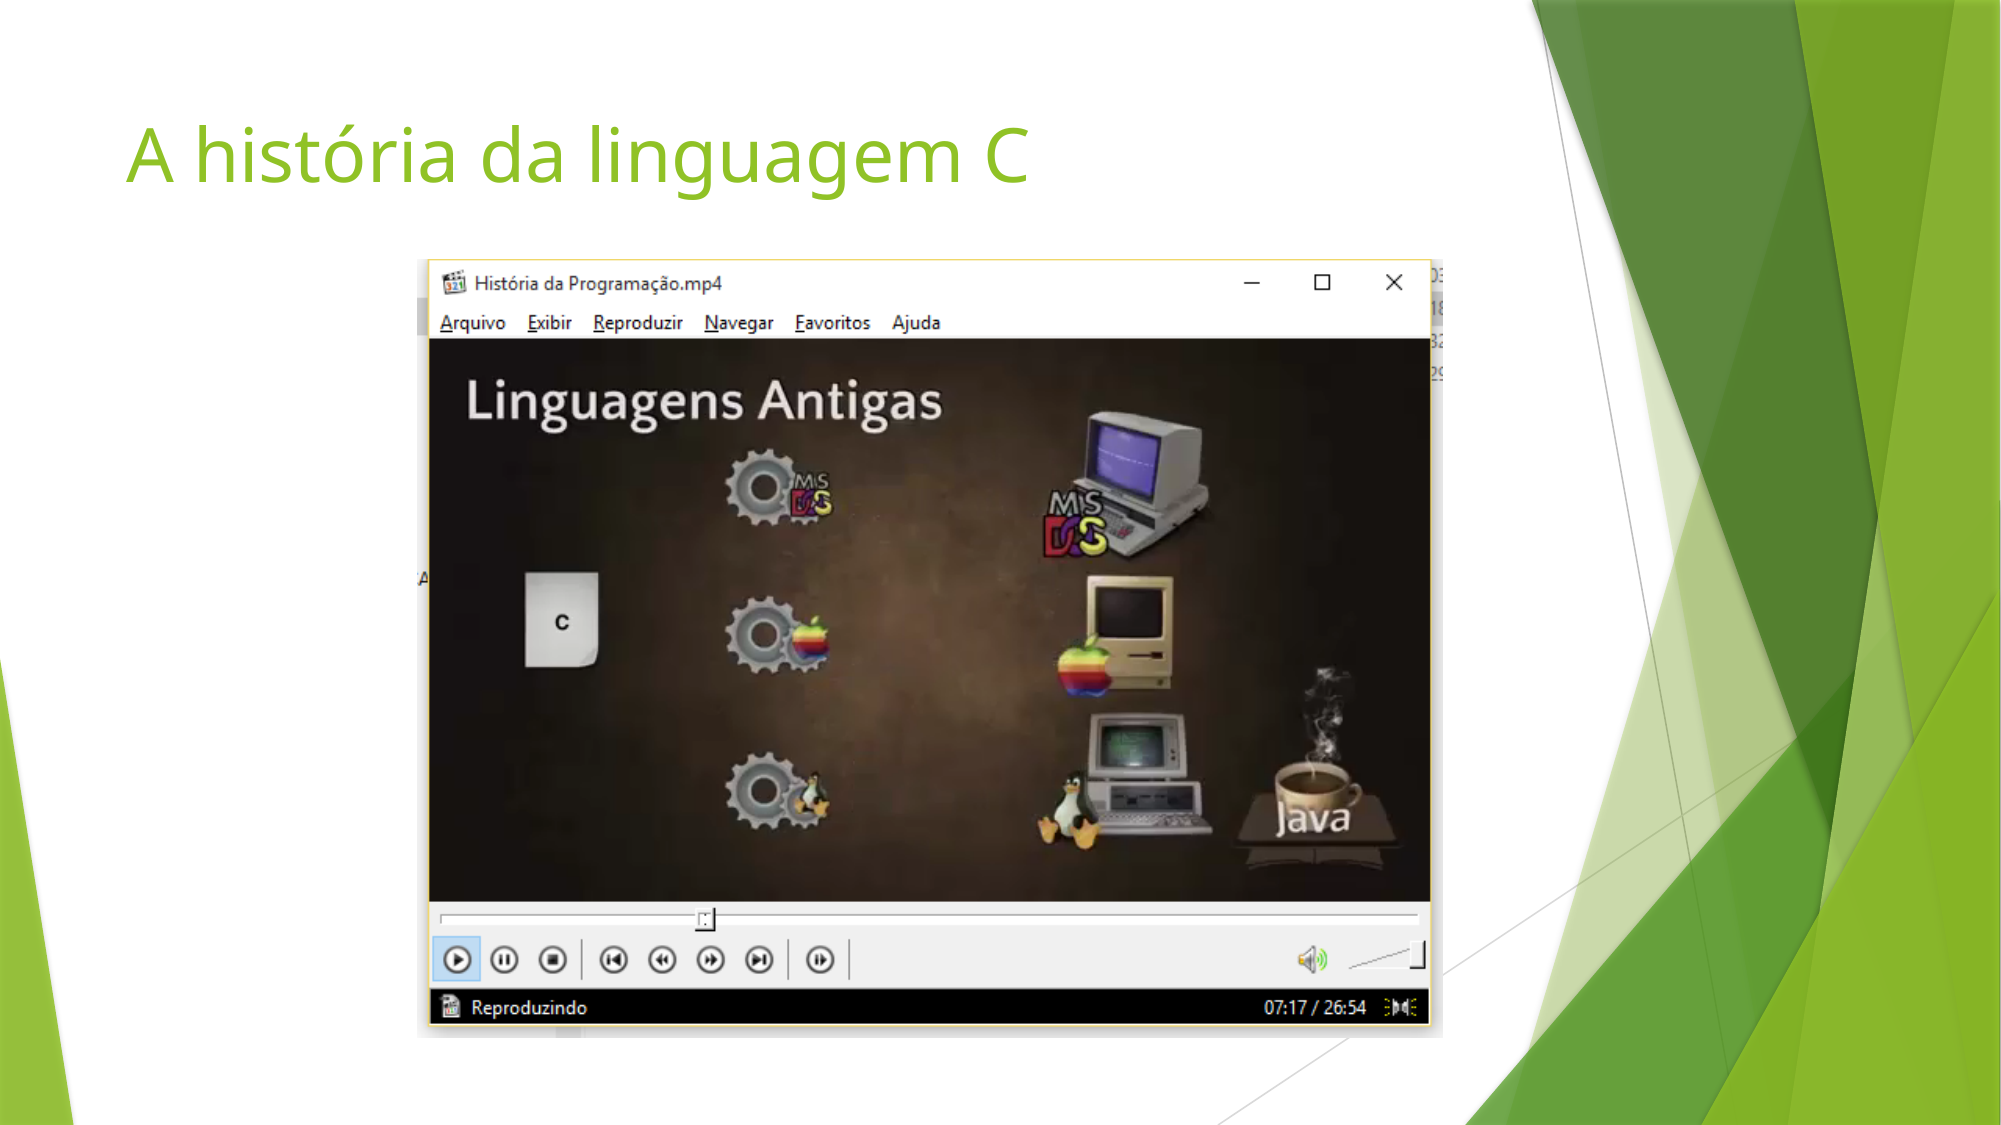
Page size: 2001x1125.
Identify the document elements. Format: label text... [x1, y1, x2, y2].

picture [417, 259, 1444, 1039]
title A história da linguagem C [111, 99, 1522, 317]
